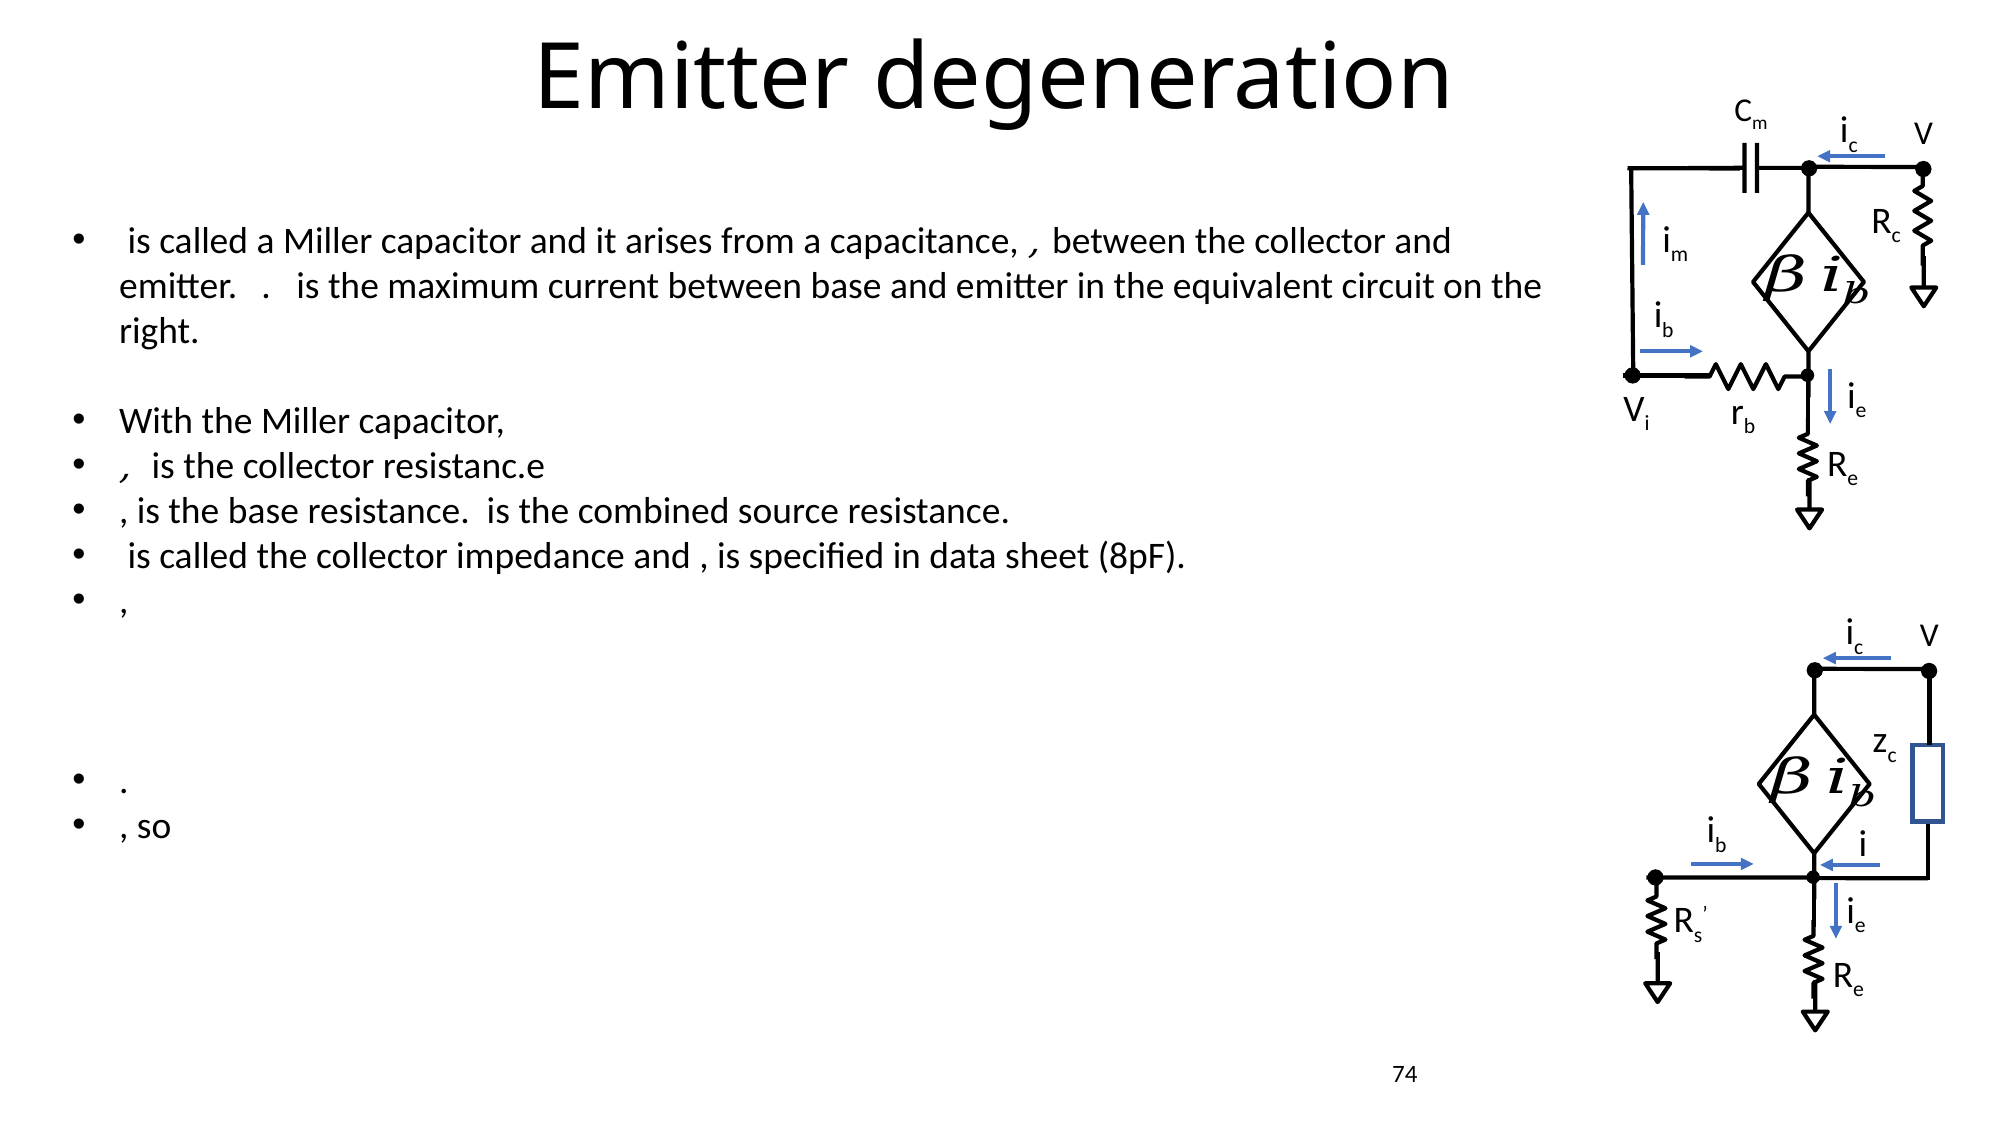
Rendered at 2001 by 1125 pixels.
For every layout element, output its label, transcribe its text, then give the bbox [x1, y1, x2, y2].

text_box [1608, 80, 1985, 529]
text_box Emitter degeneration [17, 16, 1972, 127]
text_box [1633, 599, 1991, 1031]
slide_number 74 [1074, 738, 1425, 1125]
